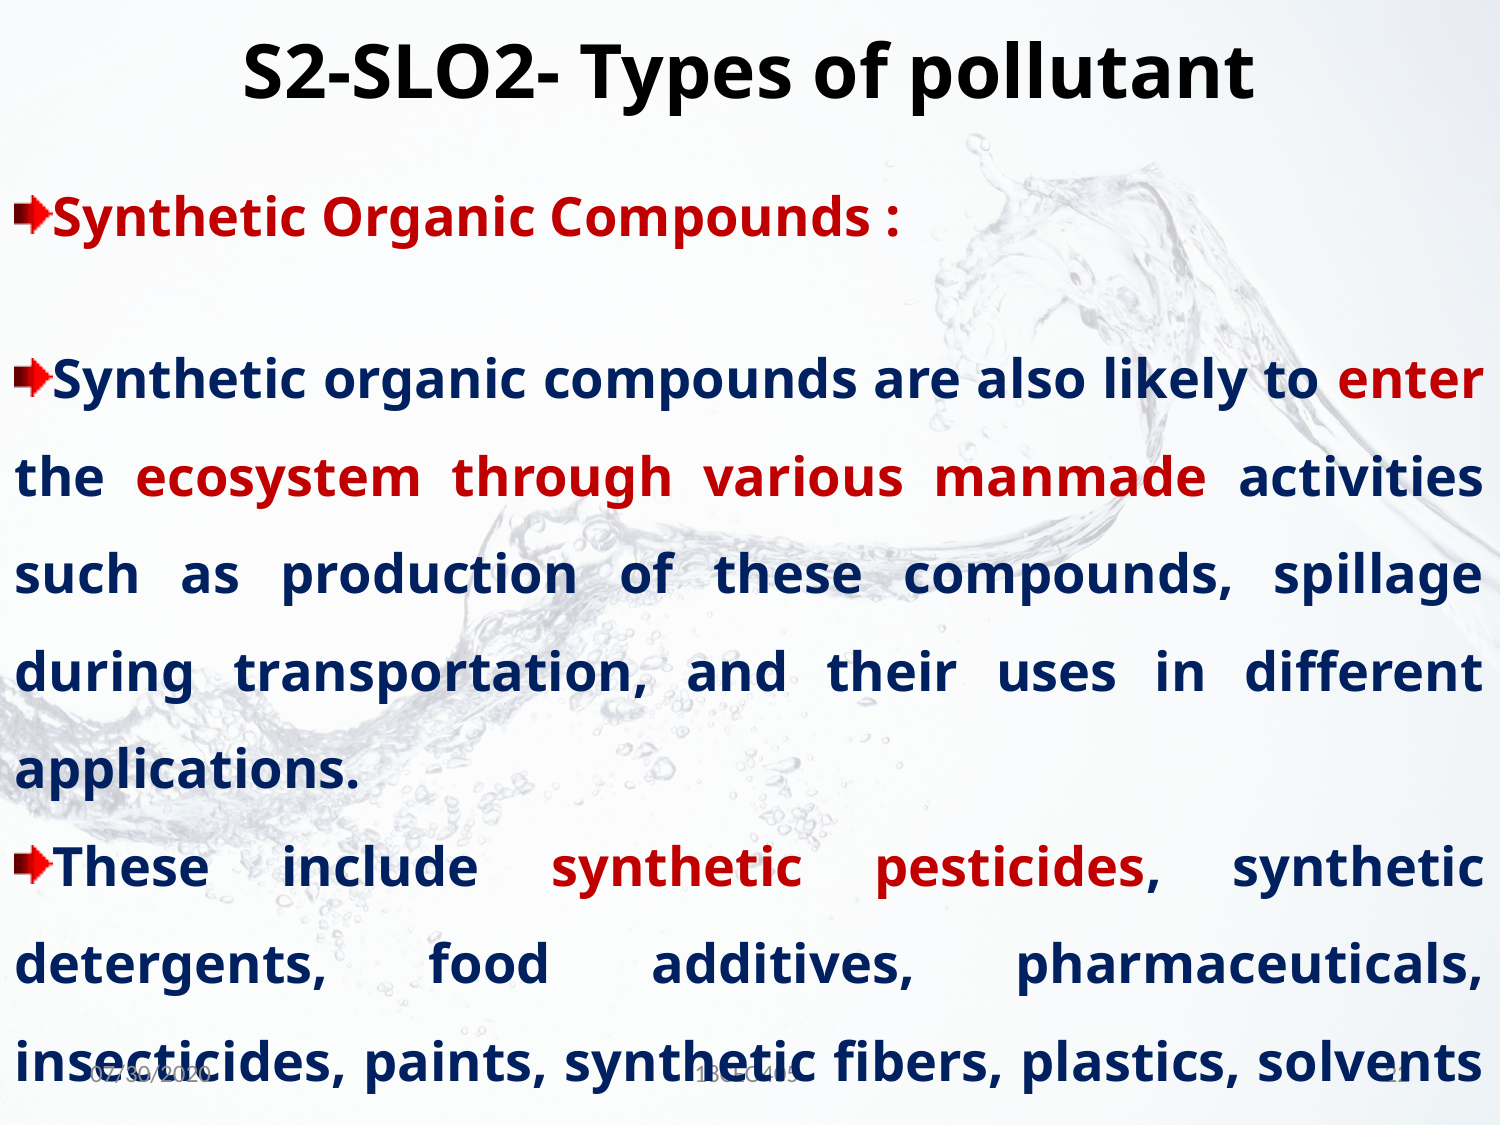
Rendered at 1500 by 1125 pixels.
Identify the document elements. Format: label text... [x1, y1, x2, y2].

picture [14, 195, 53, 234]
picture [14, 845, 53, 884]
slide_number 22 [1074, 1042, 1425, 1103]
text_box S2-SLO2- Types of pollutant [0, 0, 1500, 138]
footer 18CEO405 [512, 1042, 988, 1103]
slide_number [75, 1042, 425, 1103]
picture [14, 358, 53, 397]
text_box Synthetic Organic Compounds : Synthetic organic compounds are also likely to enter the ecosystem through various manmade activities such as production of these compounds, spillage during transportation, and their uses in different applications. These include synthetic pesticides, synthetic detergents, food additives, pharmaceuticals, insecticides, paints, synthetic fibers, plastics, solvents and volatile organic compounds (VOCs). [0, 174, 1500, 1125]
